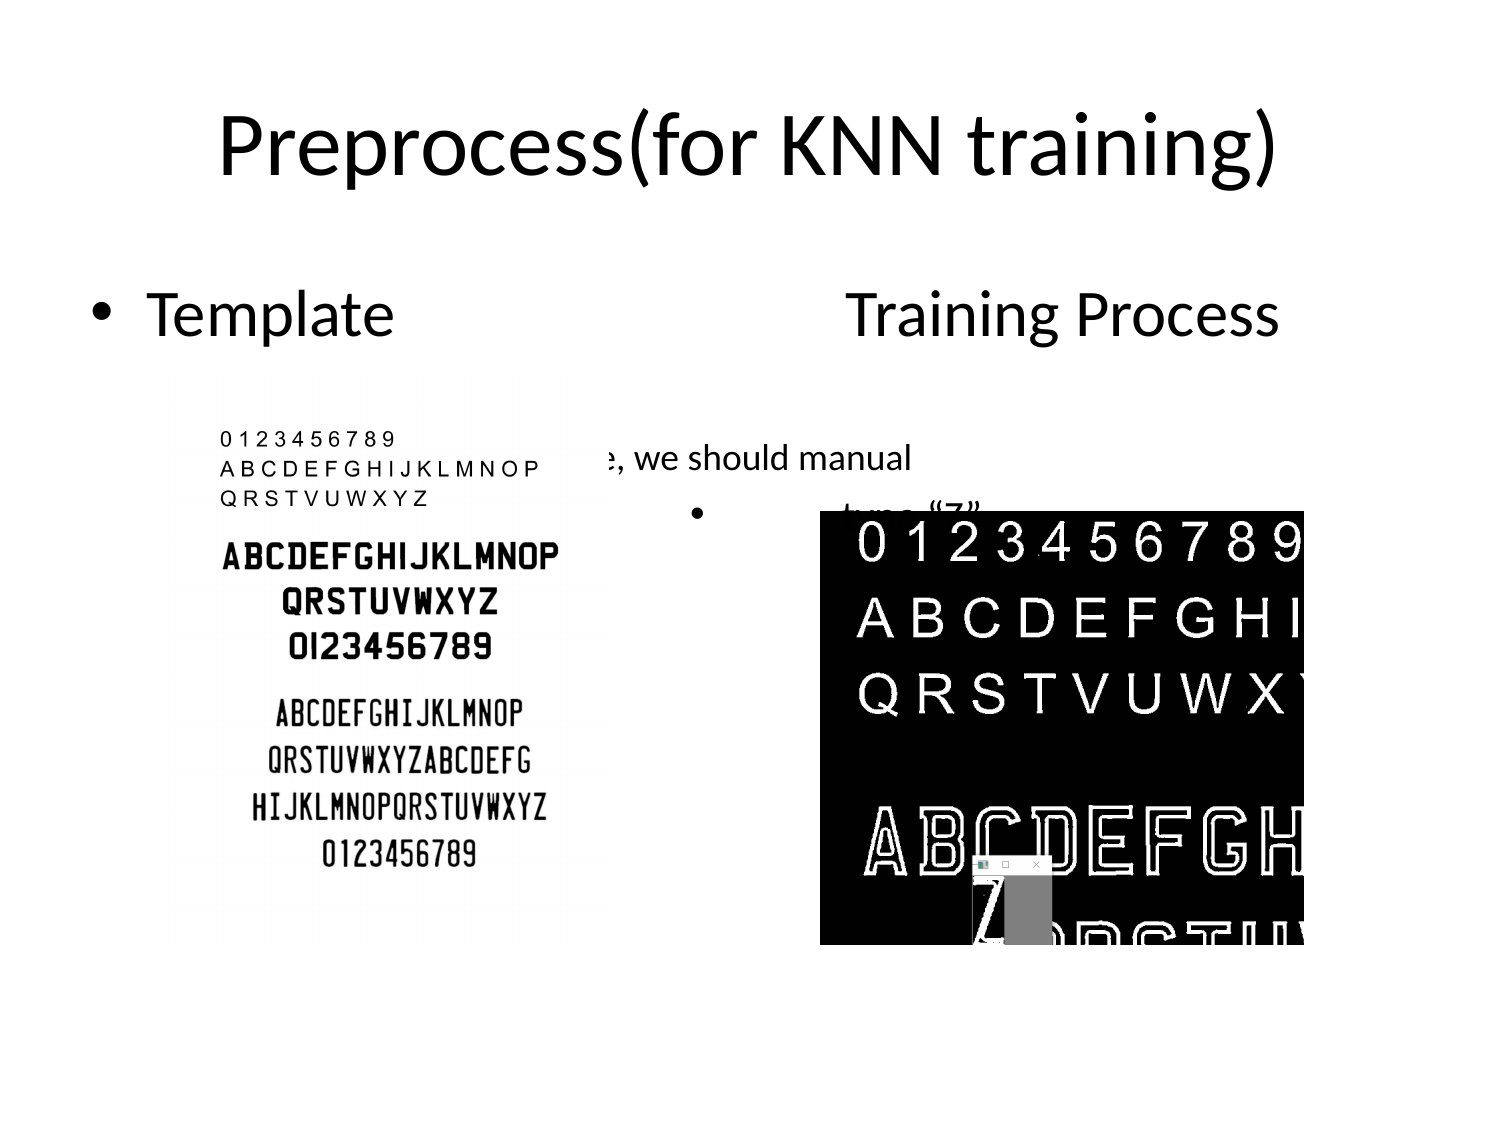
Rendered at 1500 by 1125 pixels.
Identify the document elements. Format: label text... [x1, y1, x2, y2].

picture [819, 510, 1304, 945]
title Preprocess(for KNN training) [75, 45, 1425, 233]
picture [168, 374, 609, 945]
list Template Training Process For this case, we should manual type “Z” [75, 262, 1425, 1005]
